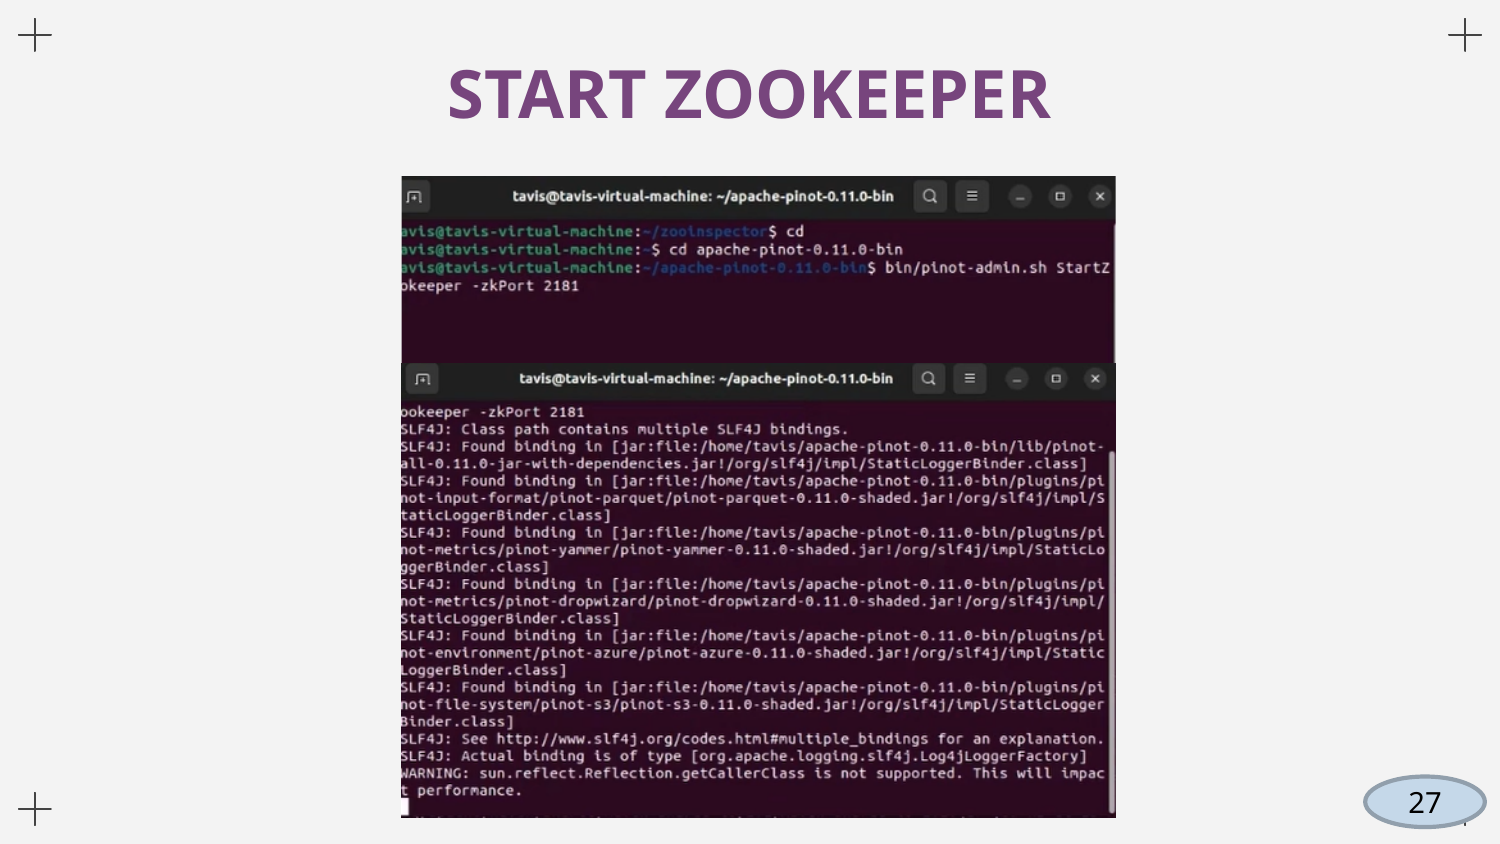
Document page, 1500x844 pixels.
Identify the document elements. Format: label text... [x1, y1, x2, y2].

text_box START ZOOKEEPER [0, 32, 1500, 151]
picture [401, 176, 1116, 819]
text_box 27 [1363, 774, 1487, 830]
